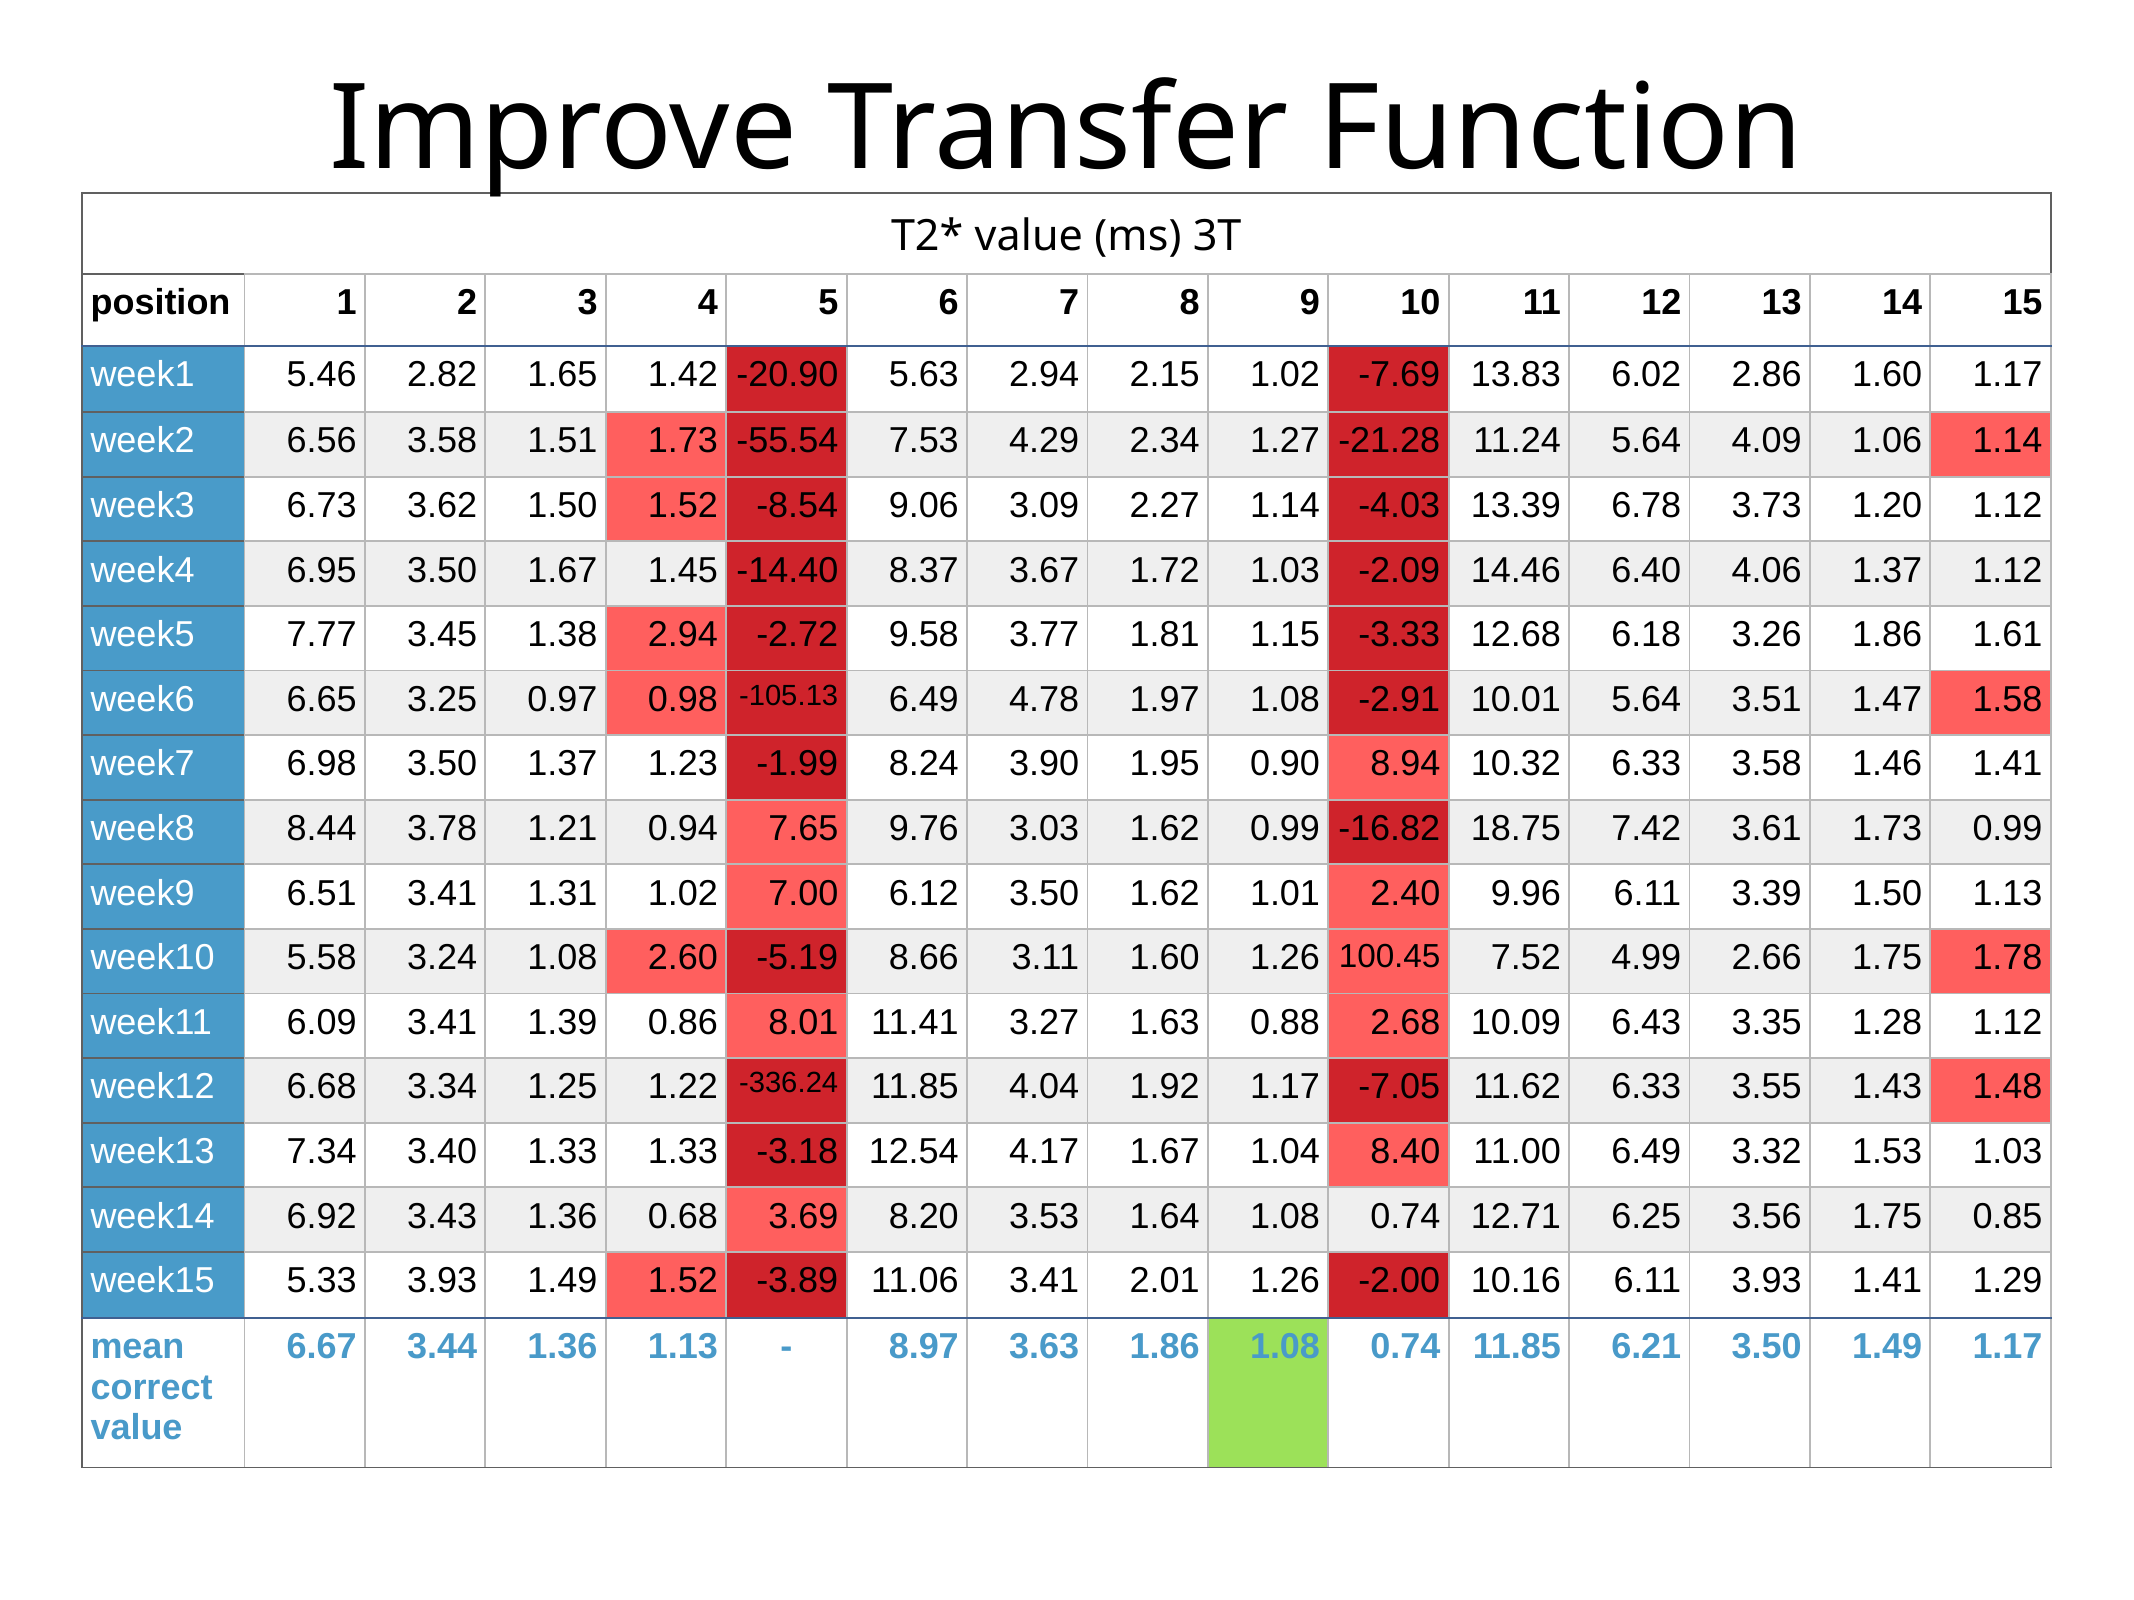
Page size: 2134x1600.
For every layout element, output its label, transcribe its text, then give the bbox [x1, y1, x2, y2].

table_cell 0.99 [1931, 801, 2050, 863]
table_cell 1.29 [1931, 1253, 2050, 1317]
table_cell 3.39 [1690, 865, 1809, 928]
table_cell 2.40 [1329, 865, 1448, 928]
table_cell 1.62 [1088, 801, 1207, 863]
table_cell 1.08 [1209, 671, 1327, 734]
table_cell 1.47 [1811, 671, 1929, 734]
table_cell -105.13 [727, 671, 846, 734]
table_cell 1.01 [1209, 865, 1327, 928]
table_cell 3.43 [366, 1188, 484, 1251]
table_cell -3.33 [1329, 607, 1448, 670]
table_cell 3.61 [1690, 801, 1809, 863]
table_cell -5.19 [727, 930, 846, 993]
table_cell 0.88 [1209, 994, 1327, 1057]
table_cell 1.78 [1931, 930, 2050, 993]
table_cell 1.13 [1931, 865, 2050, 928]
table_cell 3.73 [1690, 478, 1809, 540]
table_cell 8.94 [1329, 736, 1448, 799]
table_cell 7.53 [848, 413, 966, 476]
table_cell 18.75 [1450, 801, 1568, 863]
table_cell 8.37 [848, 542, 966, 605]
table_cell 3.51 [1690, 671, 1809, 734]
table_cell 1.63 [1088, 994, 1207, 1057]
table_cell 5 [727, 275, 846, 345]
table_cell 1.37 [1811, 542, 1929, 605]
table_cell 0.98 [607, 671, 725, 734]
table_cell 1.95 [1088, 736, 1207, 799]
table_cell 1.14 [1931, 413, 2050, 476]
table_cell 4 [607, 275, 725, 345]
table_cell 15 [1931, 275, 2050, 345]
table_cell 3 [486, 275, 605, 345]
table_cell 1.03 [1931, 1124, 2050, 1186]
table_cell 3.32 [1690, 1124, 1809, 1186]
table_cell 8.20 [848, 1188, 966, 1251]
table_cell -8.54 [727, 478, 846, 540]
table_cell 1.75 [1811, 1188, 1929, 1251]
table_cell week14 [83, 1188, 244, 1251]
table_cell -20.90 [727, 347, 846, 411]
table_cell 1.48 [1931, 1059, 2050, 1122]
table_cell 2.94 [607, 607, 725, 670]
table_cell week11 [83, 994, 244, 1057]
table_cell 3.55 [1690, 1059, 1809, 1122]
table_cell week8 [83, 801, 244, 863]
table_cell 8 [1088, 275, 1207, 345]
table_cell 1.41 [1811, 1253, 1929, 1317]
table_cell - [727, 1319, 846, 1467]
table_cell 5.64 [1570, 413, 1689, 476]
table_cell -3.18 [727, 1124, 846, 1186]
table_cell 1.38 [486, 607, 605, 670]
text_box Improve Transfer Function [124, 18, 2009, 227]
table_cell 1.17 [1209, 1059, 1327, 1122]
table_cell 0.94 [607, 801, 725, 863]
table_cell 6.25 [1570, 1188, 1689, 1251]
table_cell -21.28 [1329, 413, 1448, 476]
table_cell 1.52 [607, 1253, 725, 1317]
table_cell 1.36 [486, 1188, 605, 1251]
table_cell week7 [83, 736, 244, 799]
table_cell week10 [83, 930, 244, 993]
table_cell 1.17 [1931, 347, 2050, 411]
table_cell 2.34 [1088, 413, 1207, 476]
table_cell 1.04 [1209, 1124, 1327, 1186]
table_cell 3.40 [366, 1124, 484, 1186]
table_cell 2.94 [968, 347, 1087, 411]
table_cell 1.08 [1209, 1319, 1327, 1467]
table_cell 5.33 [245, 1253, 364, 1317]
table_cell 7 [968, 275, 1087, 345]
table_cell 2.66 [1690, 930, 1809, 993]
table_cell 4.29 [968, 413, 1087, 476]
table_cell 1.02 [607, 865, 725, 928]
table_cell -336.24 [727, 1059, 846, 1122]
table_cell 5.46 [245, 347, 364, 411]
table_cell 12 [1570, 275, 1689, 345]
table_cell 6.18 [1570, 607, 1689, 670]
table_cell mean correct value [83, 1319, 244, 1467]
table_cell -2.09 [1329, 542, 1448, 605]
table_cell 1.08 [1209, 1188, 1327, 1251]
table_cell 1.06 [1811, 413, 1929, 476]
table_cell 1.43 [1811, 1059, 1929, 1122]
table_cell -7.05 [1329, 1059, 1448, 1122]
table_cell 1.22 [607, 1059, 725, 1122]
table_cell 2.27 [1088, 478, 1207, 540]
table_cell 3.24 [366, 930, 484, 993]
table_cell position [83, 275, 244, 345]
table_cell 7.65 [727, 801, 846, 863]
table_cell 1.26 [1209, 930, 1327, 993]
table_cell -2.91 [1329, 671, 1448, 734]
table_cell 6.33 [1570, 1059, 1689, 1122]
table_cell 5.58 [245, 930, 364, 993]
table_cell 1.50 [486, 478, 605, 540]
table_cell 11.62 [1450, 1059, 1568, 1122]
table_cell 3.58 [366, 413, 484, 476]
table_cell 1.31 [486, 865, 605, 928]
table_cell 6.49 [848, 671, 966, 734]
table_cell 1.86 [1088, 1319, 1207, 1467]
table_cell 1.36 [486, 1319, 605, 1467]
table_cell 6.33 [1570, 736, 1689, 799]
table_cell 6.95 [245, 542, 364, 605]
table_cell 6.02 [1570, 347, 1689, 411]
table_cell 1.81 [1088, 607, 1207, 670]
table_cell 11.41 [848, 994, 966, 1057]
table_cell 13.39 [1450, 478, 1568, 540]
table_cell 1.39 [486, 994, 605, 1057]
table_cell 1.02 [1209, 347, 1327, 411]
table_cell 1.64 [1088, 1188, 1207, 1251]
table_cell 10.09 [1450, 994, 1568, 1057]
table_cell 12.68 [1450, 607, 1568, 670]
table_cell 3.78 [366, 801, 484, 863]
table_cell 1.86 [1811, 607, 1929, 670]
table_cell 3.34 [366, 1059, 484, 1122]
table_cell 1.25 [486, 1059, 605, 1122]
table_cell -1.99 [727, 736, 846, 799]
table_cell 6.43 [1570, 994, 1689, 1057]
table_cell 6.56 [245, 413, 364, 476]
table_cell 3.41 [366, 865, 484, 928]
table_cell 6.92 [245, 1188, 364, 1251]
table_cell 7.34 [245, 1124, 364, 1186]
table_cell week9 [83, 865, 244, 928]
table_cell week13 [83, 1124, 244, 1186]
table_cell 2.82 [366, 347, 484, 411]
table_cell 6 [848, 275, 966, 345]
table_cell 3.62 [366, 478, 484, 540]
table_cell week6 [83, 671, 244, 734]
table_cell -2.00 [1329, 1253, 1448, 1317]
table_cell 2.68 [1329, 994, 1448, 1057]
table_cell 3.58 [1690, 736, 1809, 799]
table_cell 1.97 [1088, 671, 1207, 734]
table_cell 1.14 [1209, 478, 1327, 540]
table_cell -2.72 [727, 607, 846, 670]
table_cell 9.76 [848, 801, 966, 863]
table_cell 6.78 [1570, 478, 1689, 540]
table_cell 11.00 [1450, 1124, 1568, 1186]
table_header T2* value (ms) 3T [83, 194, 2050, 273]
table_cell 4.06 [1690, 542, 1809, 605]
table_cell -55.54 [727, 413, 846, 476]
table_cell 0.97 [486, 671, 605, 734]
table_cell 1.60 [1811, 347, 1929, 411]
table_cell 8.01 [727, 994, 846, 1057]
table_cell 1.50 [1811, 865, 1929, 928]
table_cell week1 [83, 347, 244, 411]
table_cell 1.28 [1811, 994, 1929, 1057]
table_cell 6.51 [245, 865, 364, 928]
table_cell 6.68 [245, 1059, 364, 1122]
table_cell 1.33 [486, 1124, 605, 1186]
table_cell 1.03 [1209, 542, 1327, 605]
table_cell week2 [83, 413, 244, 476]
table_cell 3.41 [968, 1253, 1087, 1317]
table_cell 1.20 [1811, 478, 1929, 540]
table_cell week12 [83, 1059, 244, 1122]
table_cell week15 [83, 1253, 244, 1317]
table_cell 9.58 [848, 607, 966, 670]
table_cell 12.71 [1450, 1188, 1568, 1251]
table_cell 3.50 [1690, 1319, 1809, 1467]
table_cell 0.99 [1209, 801, 1327, 863]
table_cell 7.52 [1450, 930, 1568, 993]
table_cell 1.08 [486, 930, 605, 993]
table_cell 11 [1450, 275, 1568, 345]
table_cell 11.24 [1450, 413, 1568, 476]
table_cell 3.27 [968, 994, 1087, 1057]
table_cell 0.68 [607, 1188, 725, 1251]
table_cell 9 [1209, 275, 1327, 345]
table_cell 2 [366, 275, 484, 345]
table_cell 7.00 [727, 865, 846, 928]
table_cell 3.56 [1690, 1188, 1809, 1251]
table_cell 1.51 [486, 413, 605, 476]
table_cell 11.85 [848, 1059, 966, 1122]
table_cell 4.09 [1690, 413, 1809, 476]
table_cell -16.82 [1329, 801, 1448, 863]
table_cell 4.99 [1570, 930, 1689, 993]
table_cell week4 [83, 542, 244, 605]
table_cell 6.49 [1570, 1124, 1689, 1186]
table_cell 10 [1329, 275, 1448, 345]
table_cell 9.06 [848, 478, 966, 540]
table_cell 1.67 [486, 542, 605, 605]
table_cell 6.40 [1570, 542, 1689, 605]
table_cell 2.15 [1088, 347, 1207, 411]
table_cell 10.01 [1450, 671, 1568, 734]
table_cell 3.77 [968, 607, 1087, 670]
table_cell 6.12 [848, 865, 966, 928]
table_cell 3.03 [968, 801, 1087, 863]
table_cell 1.42 [607, 347, 725, 411]
table_cell 4.17 [968, 1124, 1087, 1186]
table_cell 6.11 [1570, 1253, 1689, 1317]
table_cell 1.65 [486, 347, 605, 411]
table_cell 2.60 [607, 930, 725, 993]
table_cell 2.86 [1690, 347, 1809, 411]
table_cell 6.65 [245, 671, 364, 734]
table_cell 1.41 [1931, 736, 2050, 799]
table_cell 3.41 [366, 994, 484, 1057]
table_cell week3 [83, 478, 244, 540]
table_cell 6.98 [245, 736, 364, 799]
table_cell 1.23 [607, 736, 725, 799]
table_cell 3.25 [366, 671, 484, 734]
table_cell 14 [1811, 275, 1929, 345]
table_cell 1.49 [486, 1253, 605, 1317]
table_cell 11.06 [848, 1253, 966, 1317]
table_cell 3.26 [1690, 607, 1809, 670]
table_cell week5 [83, 607, 244, 670]
table_cell 3.53 [968, 1188, 1087, 1251]
table_cell 5.63 [848, 347, 966, 411]
table_cell 6.67 [245, 1319, 364, 1467]
table_cell 1.13 [607, 1319, 725, 1467]
table_cell 6.09 [245, 994, 364, 1057]
table_cell 10.32 [1450, 736, 1568, 799]
table_cell 9.96 [1450, 865, 1568, 928]
table_cell 1.27 [1209, 413, 1327, 476]
table_cell 3.69 [727, 1188, 846, 1251]
table_cell 3.44 [366, 1319, 484, 1467]
table_cell 1.52 [607, 478, 725, 540]
table_cell 5.64 [1570, 671, 1689, 734]
table_cell 1.33 [607, 1124, 725, 1186]
table_cell 7.77 [245, 607, 364, 670]
table_cell 1.12 [1931, 994, 2050, 1057]
table_cell 3.93 [1690, 1253, 1809, 1317]
table_cell 3.50 [366, 736, 484, 799]
table_cell 13 [1690, 275, 1809, 345]
table_cell 1.12 [1931, 542, 2050, 605]
table_cell 1.62 [1088, 865, 1207, 928]
table_cell 3.35 [1690, 994, 1809, 1057]
table_cell 2.01 [1088, 1253, 1207, 1317]
table_cell 0.90 [1209, 736, 1327, 799]
table_cell 0.74 [1329, 1188, 1448, 1251]
table_cell 1.60 [1088, 930, 1207, 993]
table_cell 1.73 [1811, 801, 1929, 863]
table_cell 0.74 [1329, 1319, 1448, 1467]
table_cell -7.69 [1329, 347, 1448, 411]
table_cell -4.03 [1329, 478, 1448, 540]
table_cell 1.15 [1209, 607, 1327, 670]
table_cell 14.46 [1450, 542, 1568, 605]
table_cell 8.44 [245, 801, 364, 863]
table_cell 4.78 [968, 671, 1087, 734]
table_cell 1 [245, 275, 364, 345]
table_cell 3.67 [968, 542, 1087, 605]
table_cell 6.21 [1570, 1319, 1689, 1467]
table_cell 1.45 [607, 542, 725, 605]
table_cell 1.61 [1931, 607, 2050, 670]
table_cell 3.63 [968, 1319, 1087, 1467]
table_cell 1.17 [1931, 1319, 2050, 1467]
table_cell 3.90 [968, 736, 1087, 799]
table_cell 1.46 [1811, 736, 1929, 799]
table_cell 1.21 [486, 801, 605, 863]
table_cell 3.50 [366, 542, 484, 605]
table_cell 1.58 [1931, 671, 2050, 734]
table_cell 4.04 [968, 1059, 1087, 1122]
table_cell 13.83 [1450, 347, 1568, 411]
table_cell 7.42 [1570, 801, 1689, 863]
table_cell 1.49 [1811, 1319, 1929, 1467]
table_cell 1.92 [1088, 1059, 1207, 1122]
table_cell 11.85 [1450, 1319, 1568, 1467]
table_cell 0.86 [607, 994, 725, 1057]
table_cell 8.97 [848, 1319, 966, 1467]
table_cell 1.12 [1931, 478, 2050, 540]
table_cell 3.93 [366, 1253, 484, 1317]
table_cell 8.66 [848, 930, 966, 993]
table_cell 3.50 [968, 865, 1087, 928]
table_cell 1.67 [1088, 1124, 1207, 1186]
table_cell 100.45 [1329, 930, 1448, 993]
table_cell 12.54 [848, 1124, 966, 1186]
table_cell 0.85 [1931, 1188, 2050, 1251]
table_cell 6.73 [245, 478, 364, 540]
table_cell 1.75 [1811, 930, 1929, 993]
table_cell 10.16 [1450, 1253, 1568, 1317]
table_cell 6.11 [1570, 865, 1689, 928]
table_cell 3.09 [968, 478, 1087, 540]
table_cell -14.40 [727, 542, 846, 605]
table_cell 8.40 [1329, 1124, 1448, 1186]
table_cell 1.72 [1088, 542, 1207, 605]
table_cell 3.11 [968, 930, 1087, 993]
table_cell 3.45 [366, 607, 484, 670]
table_cell 1.53 [1811, 1124, 1929, 1186]
table_cell 8.24 [848, 736, 966, 799]
table_cell 1.26 [1209, 1253, 1327, 1317]
table_cell 1.37 [486, 736, 605, 799]
table_cell 1.73 [607, 413, 725, 476]
table_cell -3.89 [727, 1253, 846, 1317]
